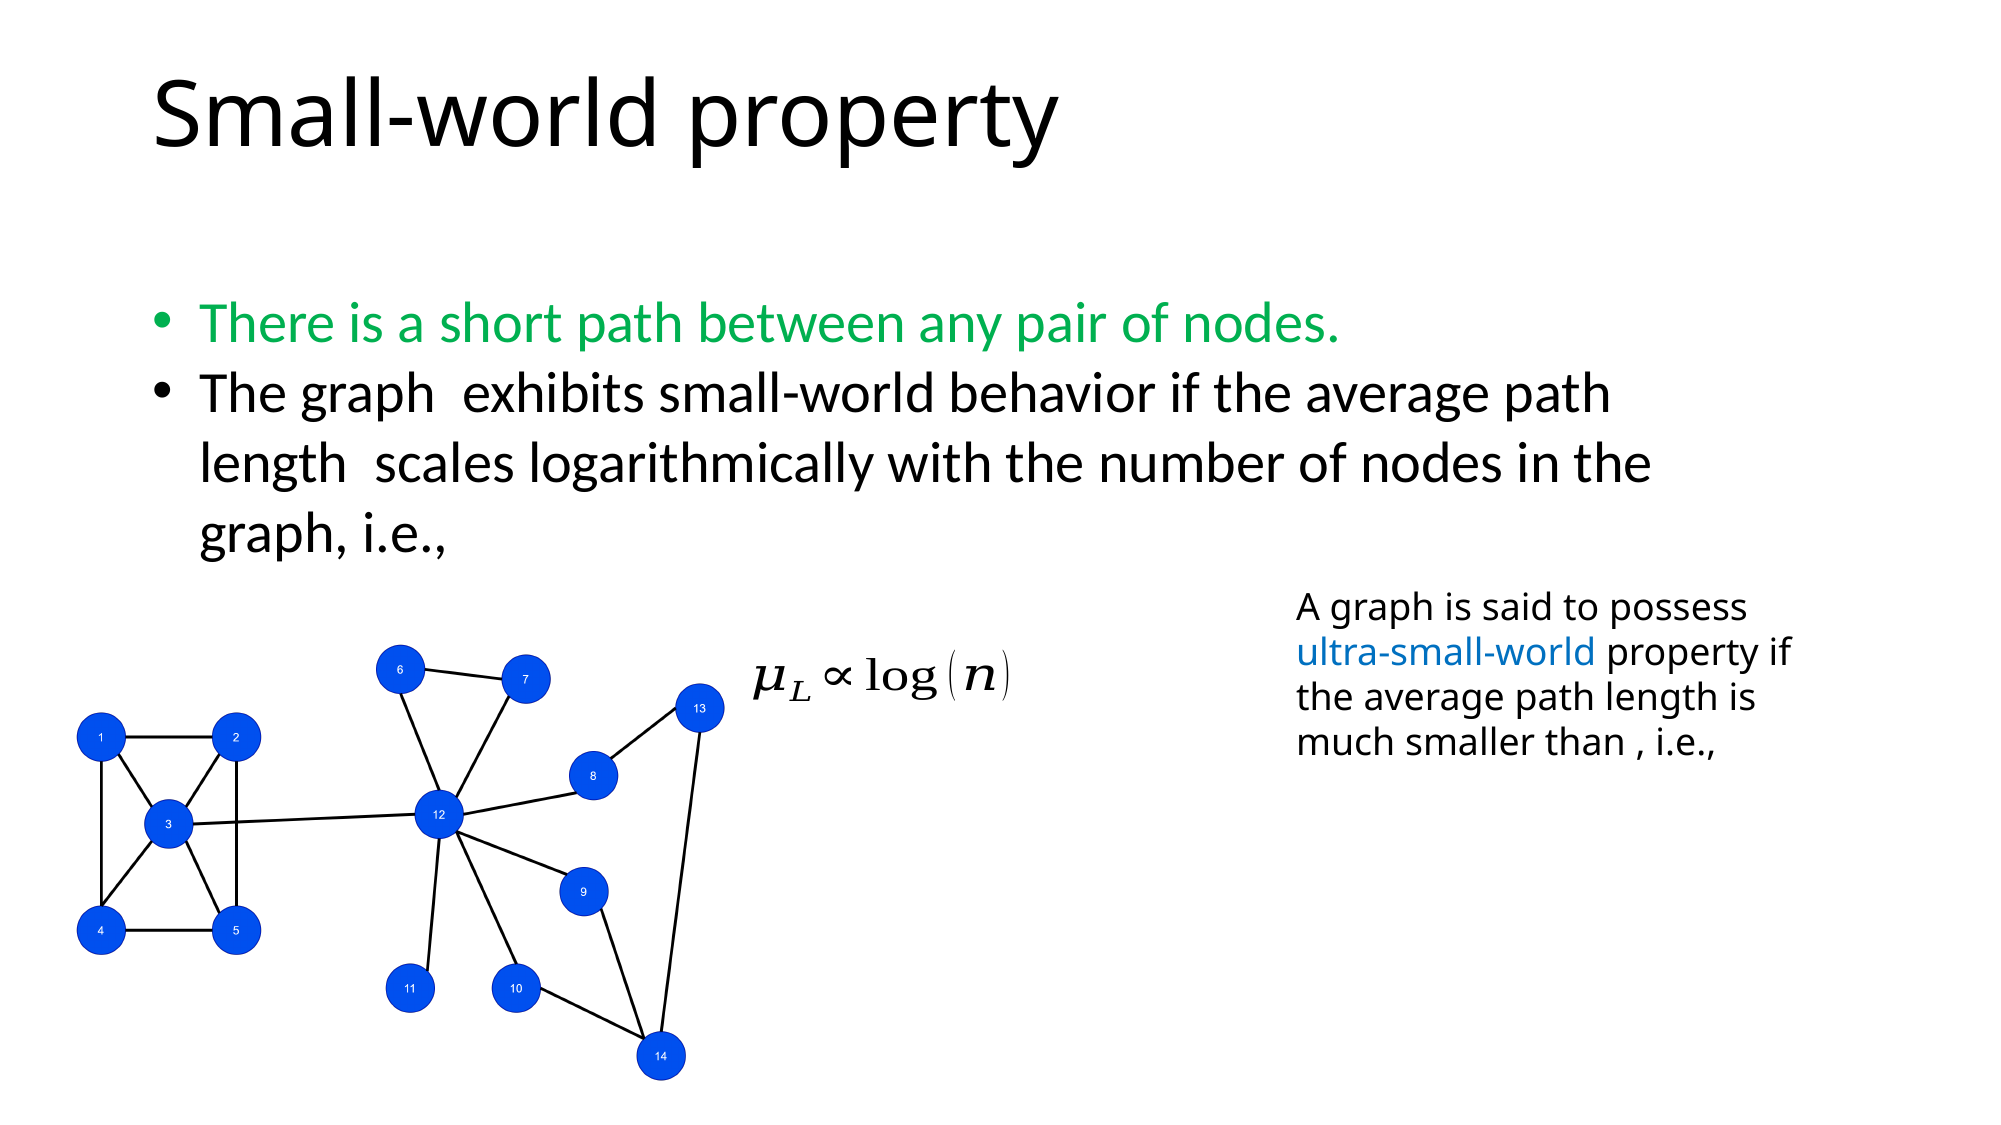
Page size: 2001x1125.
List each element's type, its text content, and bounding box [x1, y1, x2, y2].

picture [66, 634, 734, 1090]
text_box Small-world property [137, 59, 1863, 278]
